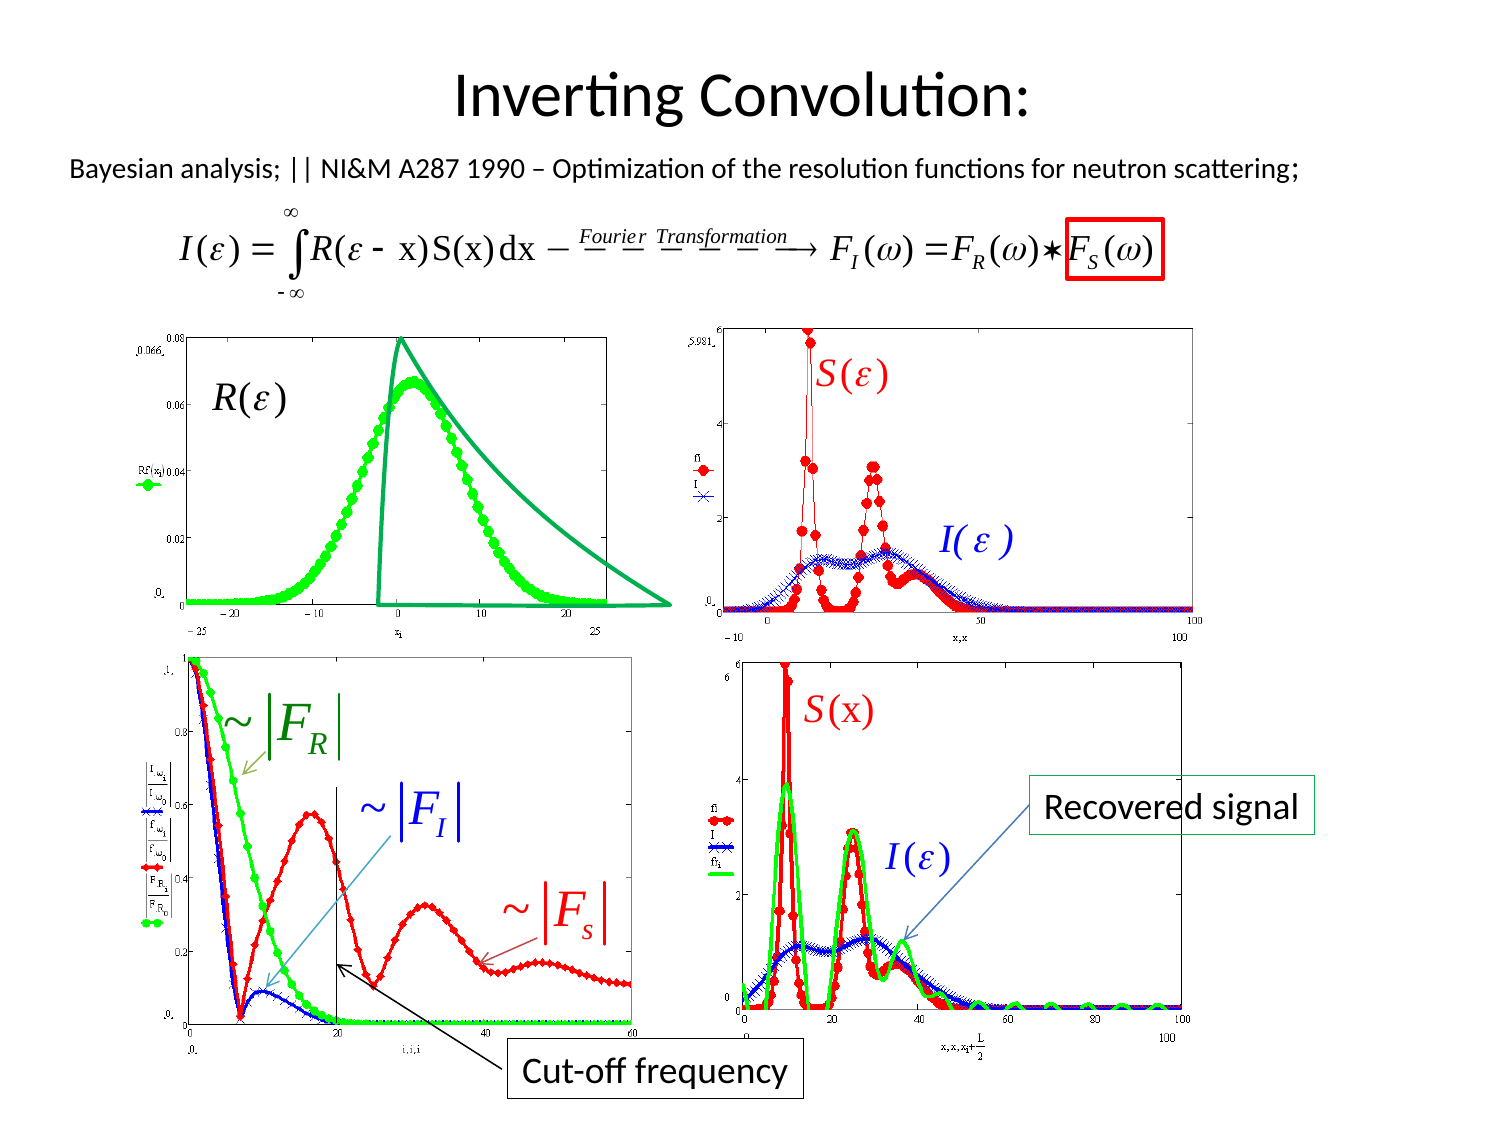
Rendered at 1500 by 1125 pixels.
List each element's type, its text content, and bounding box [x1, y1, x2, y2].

picture [132, 324, 644, 1062]
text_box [172, 195, 1164, 306]
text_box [352, 770, 473, 854]
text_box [336, 963, 503, 1070]
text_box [808, 349, 897, 404]
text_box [796, 685, 882, 740]
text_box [204, 373, 296, 428]
text_box Bayesian analysis; || NI&M A287 1990 – Optimization of the resolution functions for neutron scattering; [54, 137, 1315, 192]
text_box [477, 937, 538, 965]
text_box [627, 575, 673, 608]
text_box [265, 835, 391, 988]
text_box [214, 680, 354, 774]
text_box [878, 833, 898, 886]
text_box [241, 751, 266, 776]
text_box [494, 869, 617, 958]
title Inverting Convolution: [75, 45, 1425, 138]
picture [684, 316, 1210, 1070]
text_box Cut-off frequency [507, 1038, 804, 1099]
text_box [903, 805, 1028, 941]
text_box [931, 515, 1020, 570]
text_box Recovered signal [1205, 775, 1315, 835]
